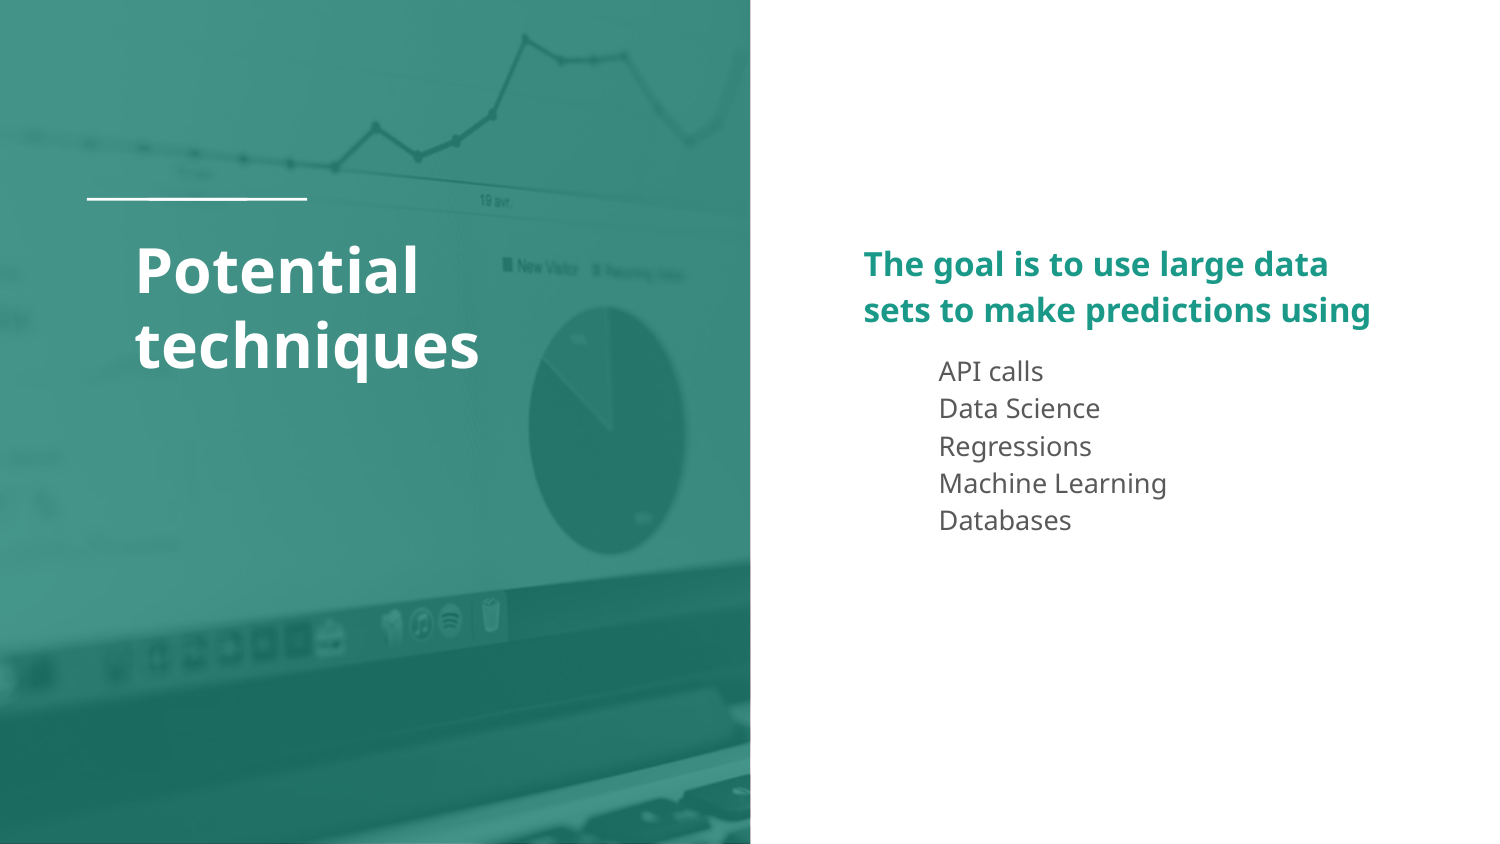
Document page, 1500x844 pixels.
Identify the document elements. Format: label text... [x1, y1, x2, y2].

list The goal is to use large data sets to make predictions using API calls Data Science Regressions Machine Learning Databases [848, 221, 1403, 719]
title Potential techniques [119, 216, 662, 494]
